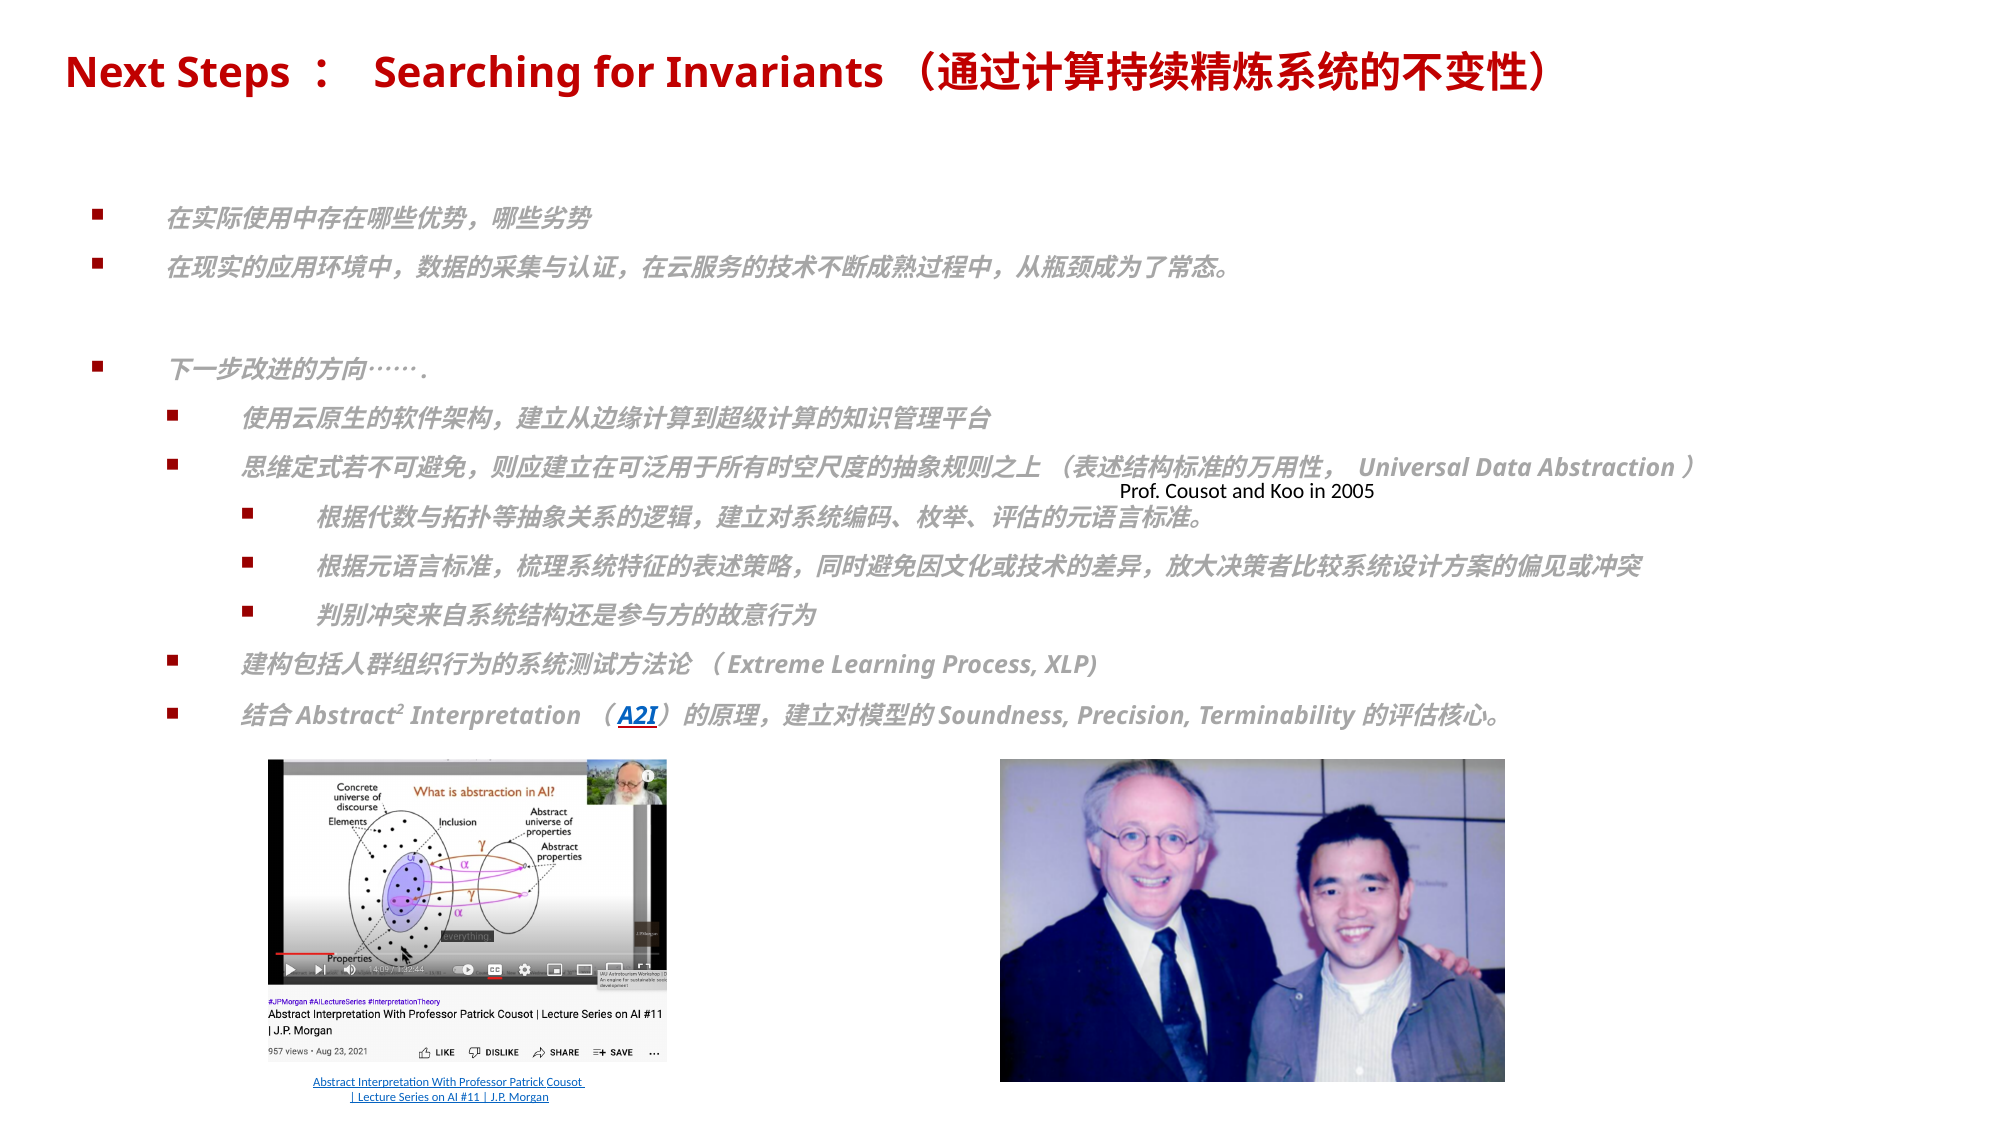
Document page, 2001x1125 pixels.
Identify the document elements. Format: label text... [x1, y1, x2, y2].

picture [1000, 759, 1505, 1082]
text_box 在实际使用中存在哪些优势，哪些劣势 在现实的应用环境中，数据的采集与认证，在云服务的技术不断成熟过程中，从瓶颈成为了常态。 下一步改进的方向……. 使用云原生的软件架构，建立从边缘计算到超级计算的知识管理平台 思维定式若不可避免，则应建立在可泛用于所有时空尺度的抽象规则之上 （表述结构标准的万用性， Universal Data Abstraction） 根据代数与拓扑等抽象关系的逻辑，建立对系统编码、枚举、评估的元语言标准。 根据元语言标准，梳理系统特征的表述策略，同时避免因文化或技术的差异，放大决策者比较系统设计方案的偏见或冲突 判别冲突来自系统结构还是参与方的故意行为 建构包括人群组织行为的系统测试方法论 （Extreme Learning Process, XLP) 结合Abstract2 Interpretation（A2I）的原理，建立对模型的Soundness, Precision, Terminability的评估核心。 [83, 179, 1896, 741]
title Next Steps ： Searching for Invariants（通过计算持续精炼系统的不变性） [44, 35, 1846, 113]
text_box Prof. Cousot and Koo in 2005 [1104, 469, 1391, 511]
picture [268, 759, 667, 1062]
text_box Abstract Interpretation With Professor Patrick Cousot | Lecture Series on AI #11 | J.P. Morgan [298, 1066, 600, 1112]
